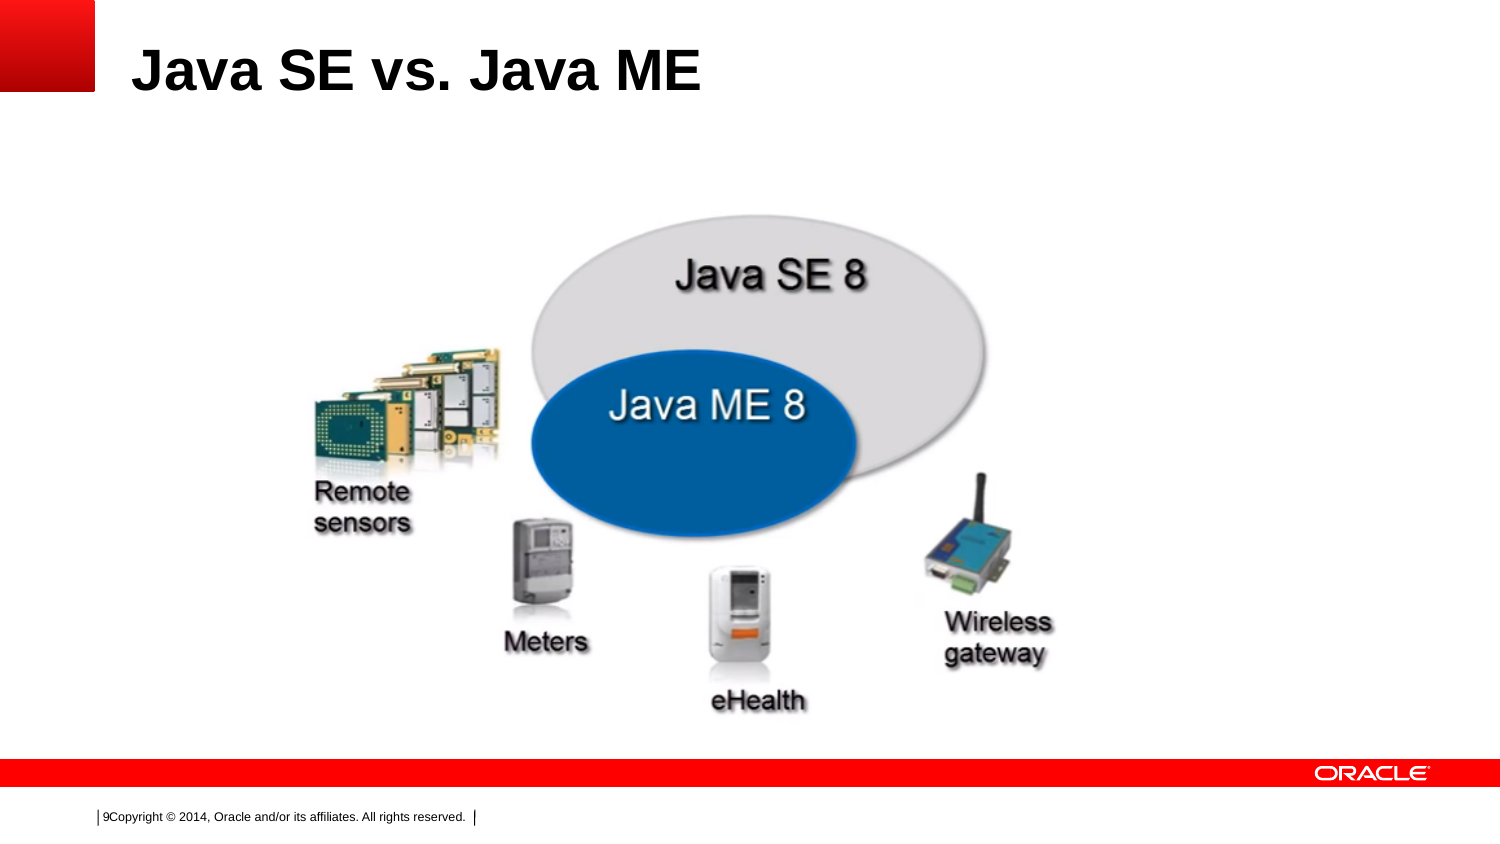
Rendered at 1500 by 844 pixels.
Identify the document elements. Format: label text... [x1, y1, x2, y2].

title Java SE vs. Java ME [131, 40, 1482, 107]
picture [0, 759, 1500, 787]
picture [264, 141, 1131, 733]
